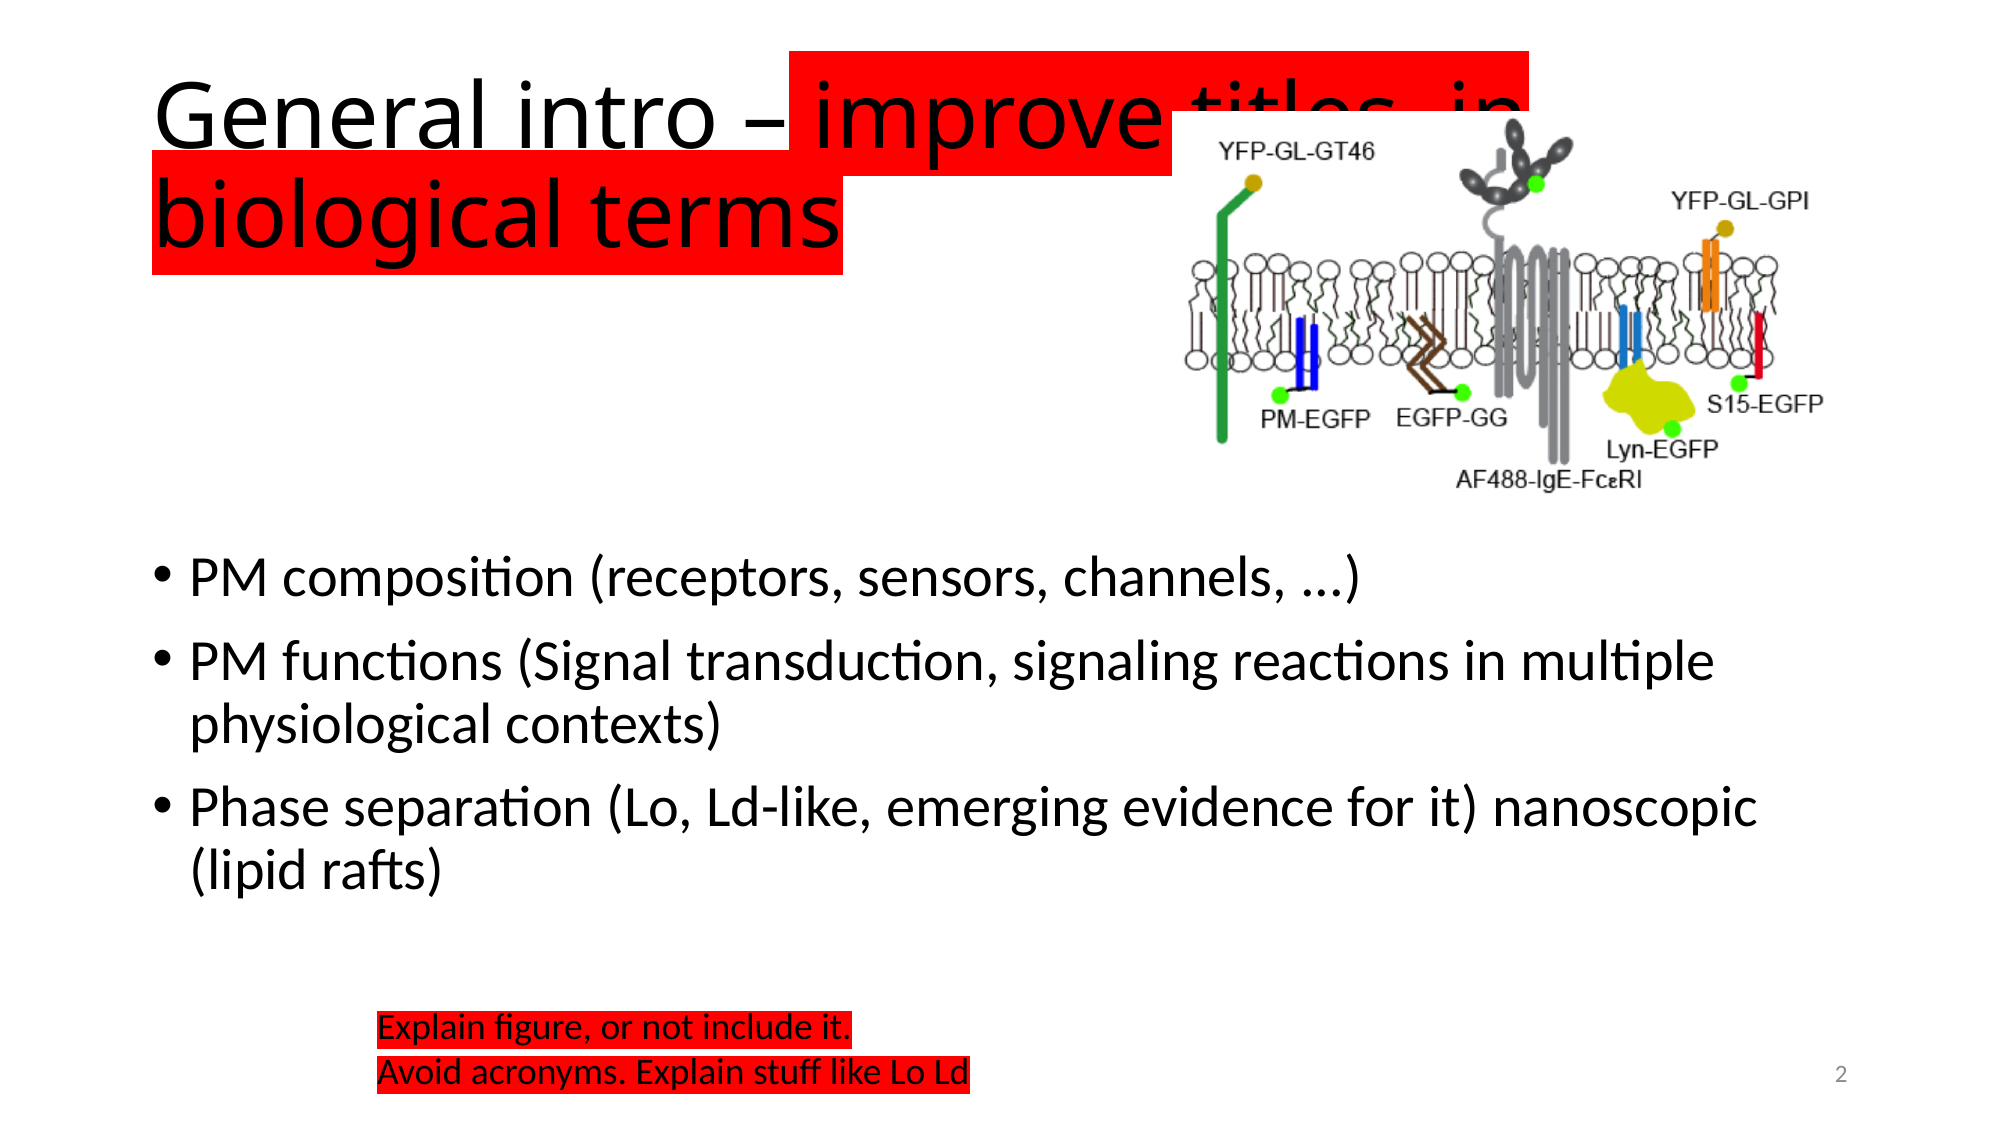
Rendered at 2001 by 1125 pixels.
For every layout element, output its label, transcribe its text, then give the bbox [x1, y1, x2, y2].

picture [1172, 111, 1866, 514]
list PM composition (receptors, sensors, channels, ...) PM functions (Signal transduction, signaling reactions in multiple physiological contexts) Phase separation (Lo, Ld-like, emerging evidence for it) nanoscopic (lipid rafts) [137, 538, 1863, 1014]
title General intro – improve titles, in biological terms [137, 59, 1863, 278]
text_box Explain figure, or not include it. Avoid acronyms. Explain stuff like Lo Ld [362, 994, 985, 1100]
slide_number 2 [1412, 1042, 1863, 1103]
